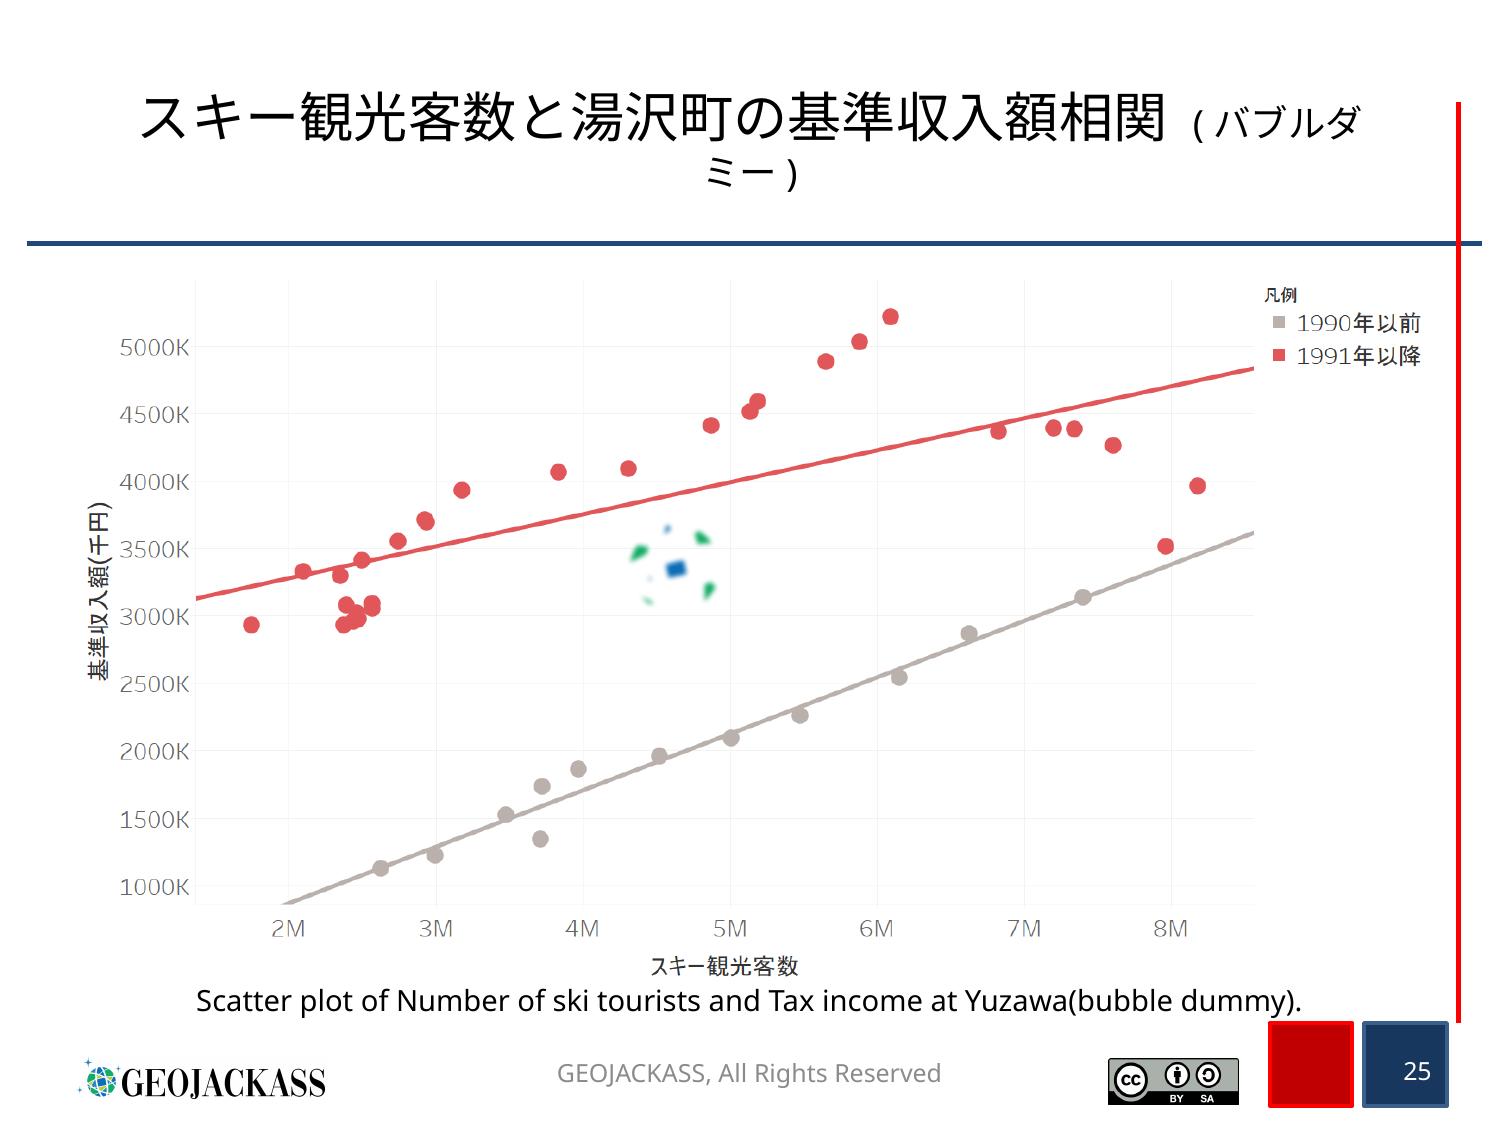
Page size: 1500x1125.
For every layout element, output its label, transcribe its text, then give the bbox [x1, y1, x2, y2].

picture [76, 1056, 327, 1101]
picture [584, 478, 751, 631]
text_box Scatter plot of Number of ski tourists and Tax income at Yuzawa(bubble dummy). [181, 994, 1319, 1025]
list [74, 280, 1426, 988]
picture [1108, 1058, 1239, 1105]
footer GEOJACKASS, All Rights Reserved [512, 1042, 988, 1103]
title スキー観光客数と湯沢町の基準収入額相関 (バブルダミー) [75, 45, 1425, 233]
